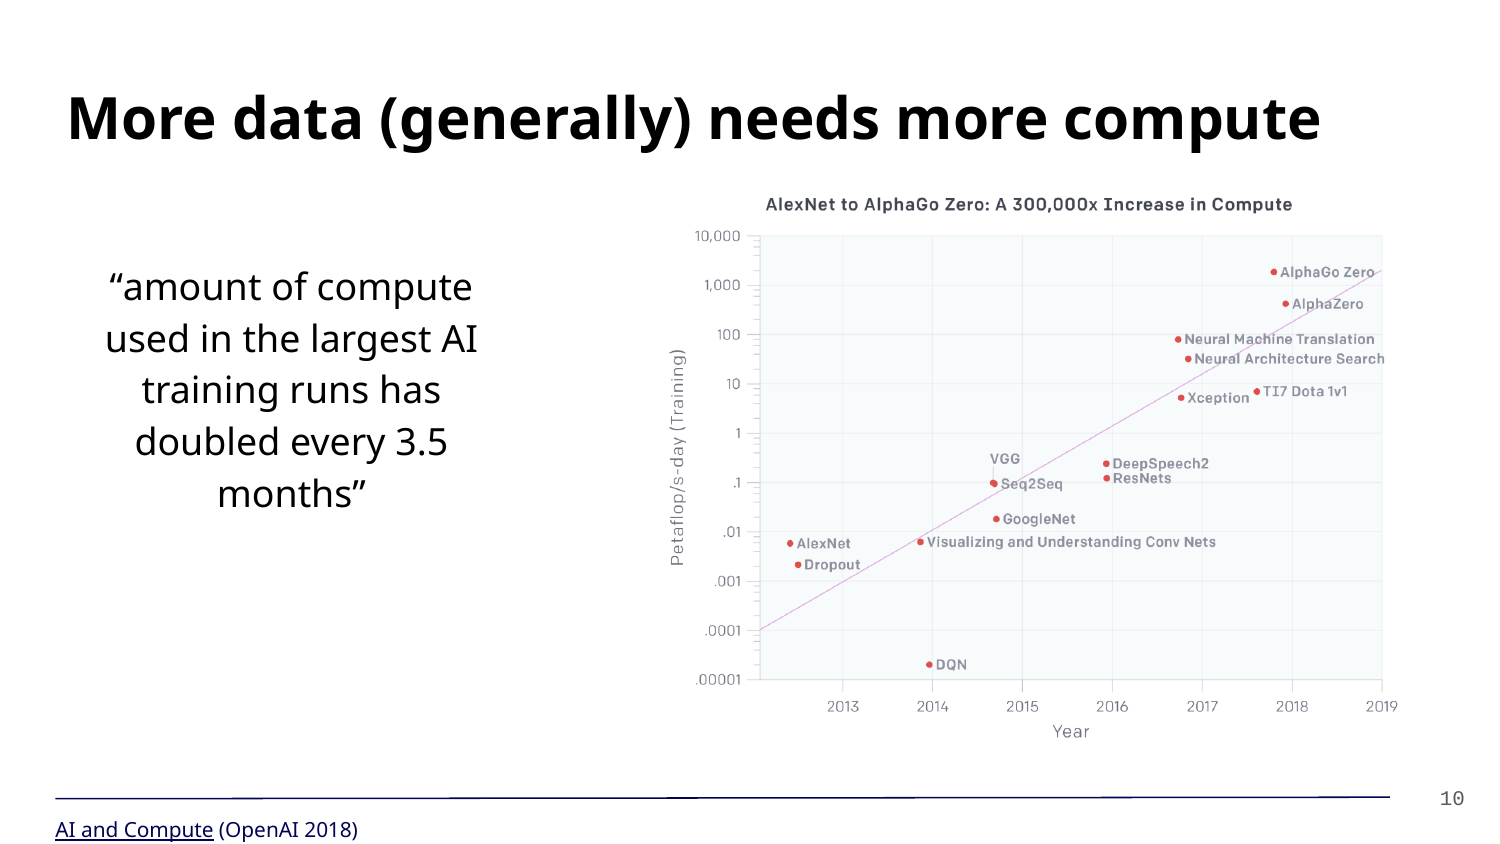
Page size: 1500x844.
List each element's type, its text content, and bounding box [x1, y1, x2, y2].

title More data (generally) needs more compute [51, 66, 1449, 161]
list “amount of compute used in the largest AI training runs has doubled every 3.5 months” [51, 241, 533, 527]
text_box AI and Compute (OpenAI 2018) [55, 807, 860, 844]
slide_number ‹#› [1389, 764, 1480, 830]
picture [629, 172, 1416, 753]
